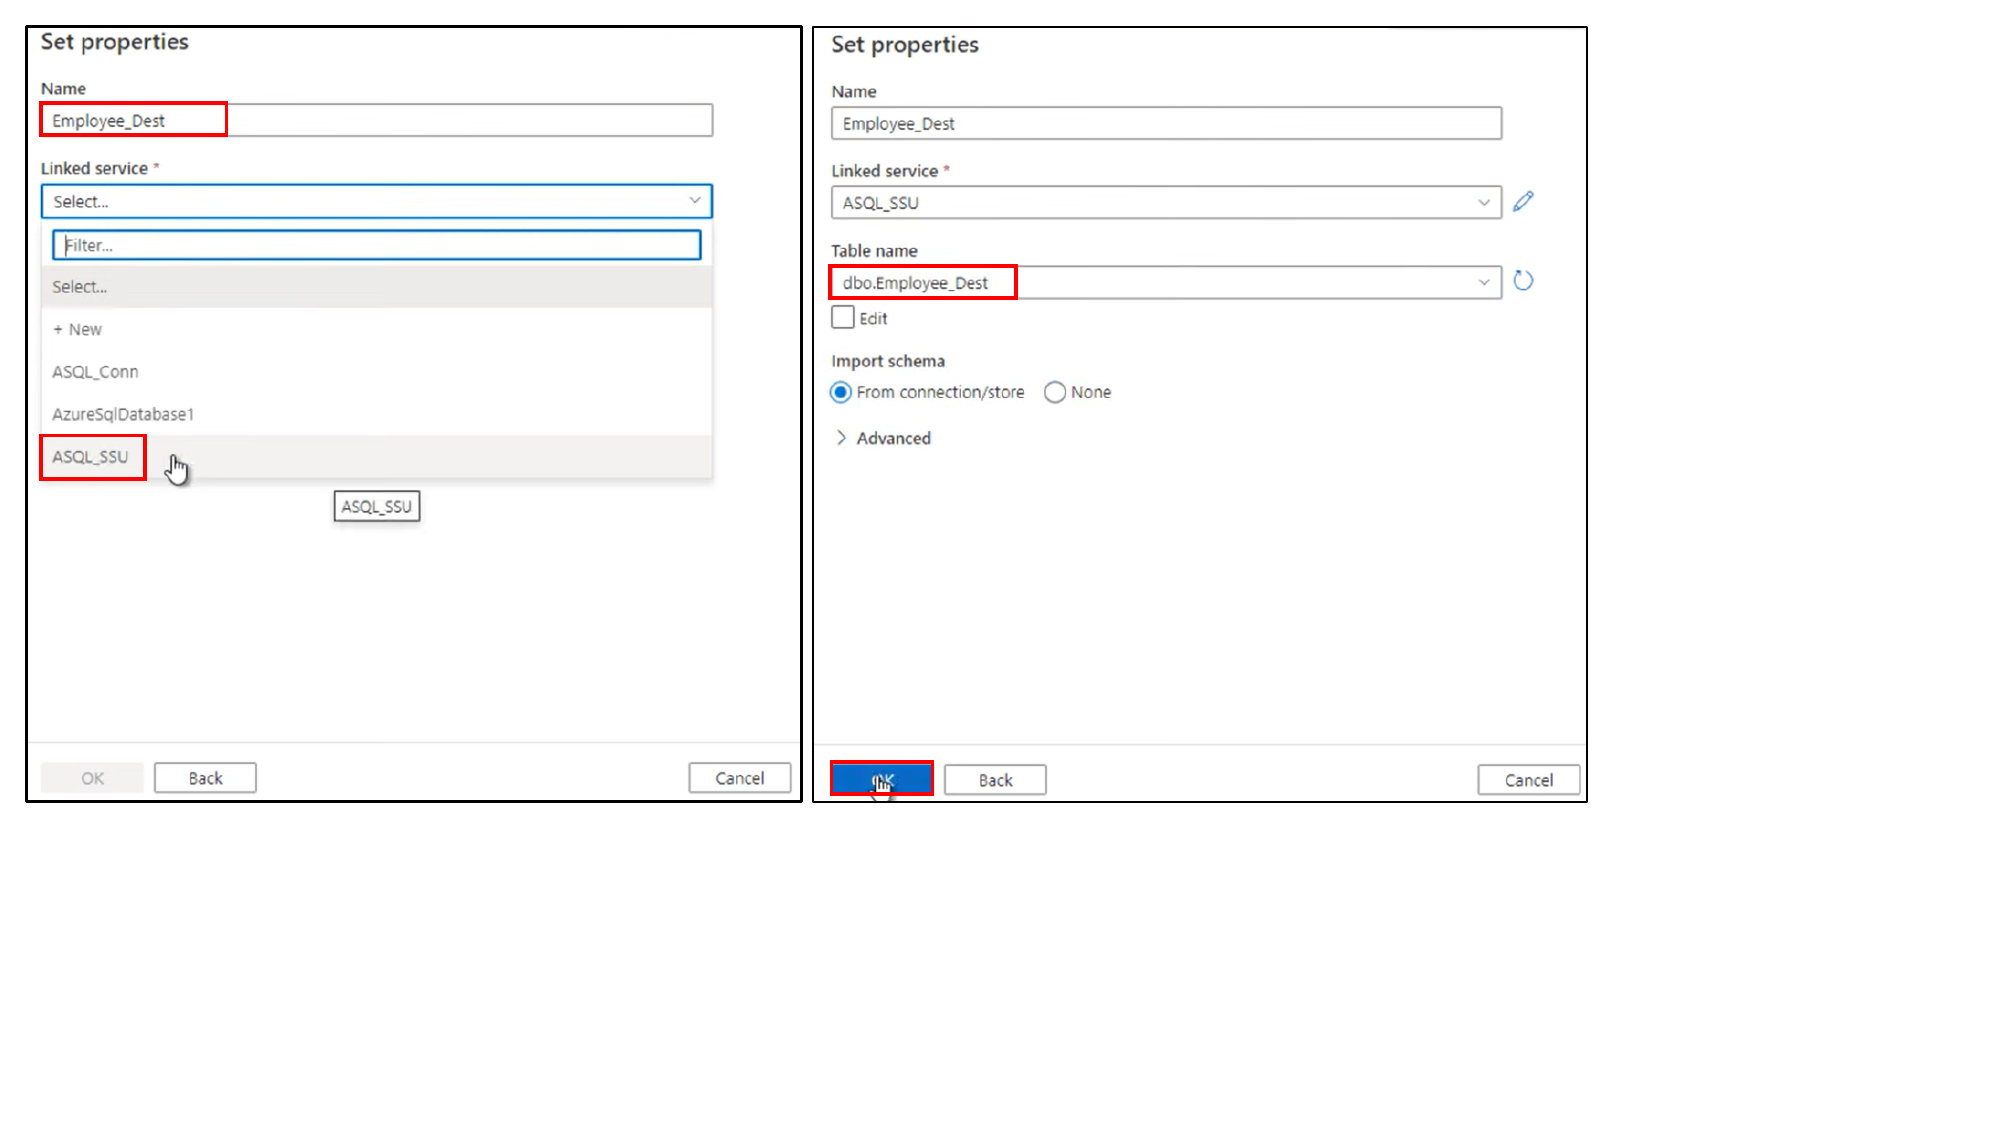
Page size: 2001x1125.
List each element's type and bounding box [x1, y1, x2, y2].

picture [813, 27, 1586, 801]
picture [27, 27, 801, 801]
